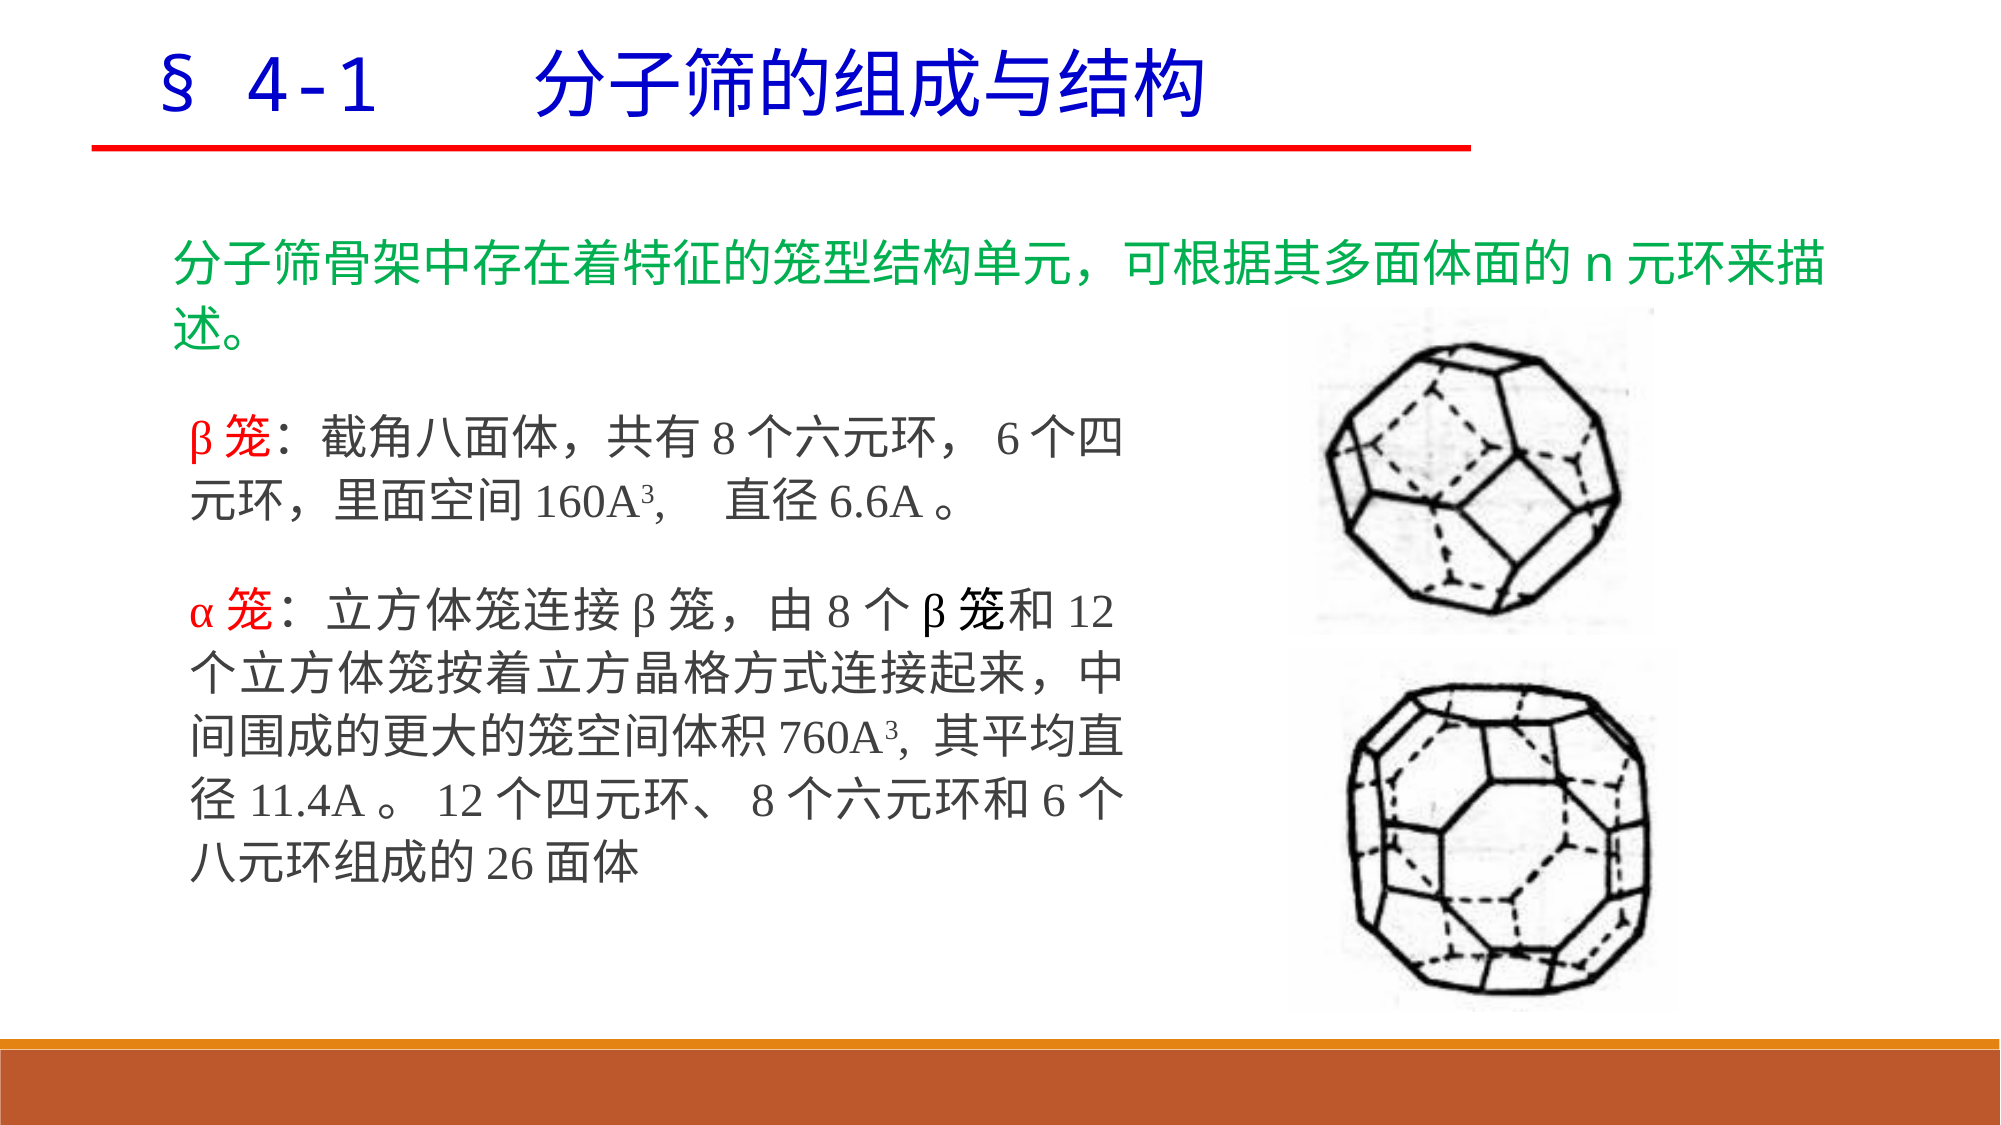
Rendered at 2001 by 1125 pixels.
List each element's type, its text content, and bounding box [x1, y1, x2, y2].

picture [1287, 307, 1655, 635]
picture [1287, 648, 1679, 1012]
text_box β笼：截角八面体，共有8个六元环，6个四元环，里面空间160A3, 直径6.6A。 α笼：立方体笼连接β笼，由8个β笼和12个立方体笼按着立方晶格方式连接起来，中间围成的更大的笼空间体积760A3, 其平均直径11.4A。12个四元环、8个六元环和6个八元环组成的26面体 [175, 393, 1141, 905]
text_box 分子筛骨架中存在着特征的笼型结构单元，可根据其多面体面的n元环来描述。 [157, 218, 1884, 366]
text_box § 4-1 分子筛的组成与结构 [140, 29, 1355, 135]
